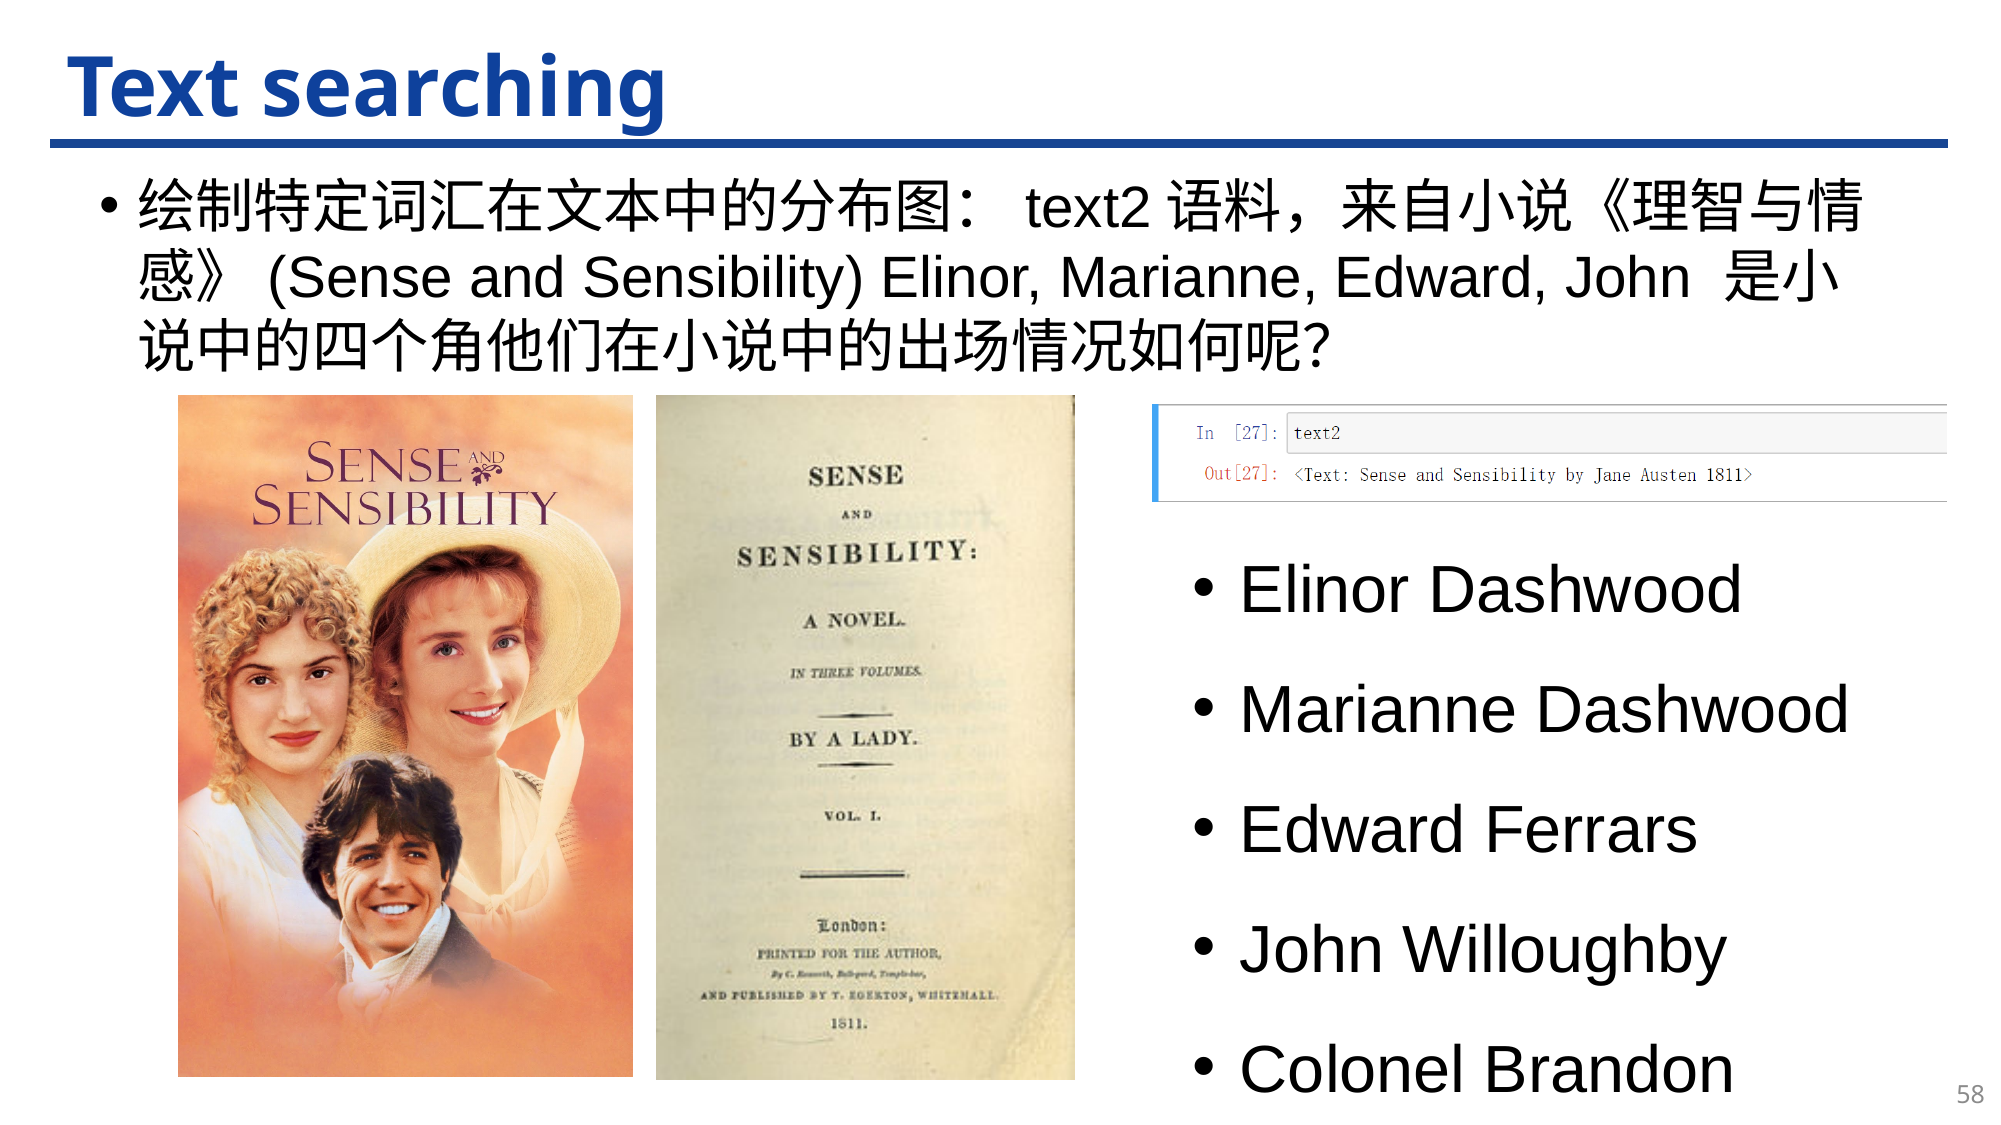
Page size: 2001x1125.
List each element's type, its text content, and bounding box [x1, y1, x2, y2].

slide_number 58 [1899, 1065, 2000, 1125]
text_box Elinor Dashwood Marianne Dashwood Edward Ferrars John Willoughby Colonel Brandon [1178, 514, 1866, 1114]
picture [178, 395, 633, 1077]
title Text searching [51, 39, 1947, 140]
picture [656, 394, 1075, 1080]
list 绘制特定词汇在文本中的分布图：text2语料，来自小说《理智与情感》(Sense and Sensibility) Elinor, Marianne, Edward, John 是小说中的四个角他们在小说中的出场情况如何呢？ [84, 161, 1900, 1066]
picture [1136, 395, 1947, 514]
